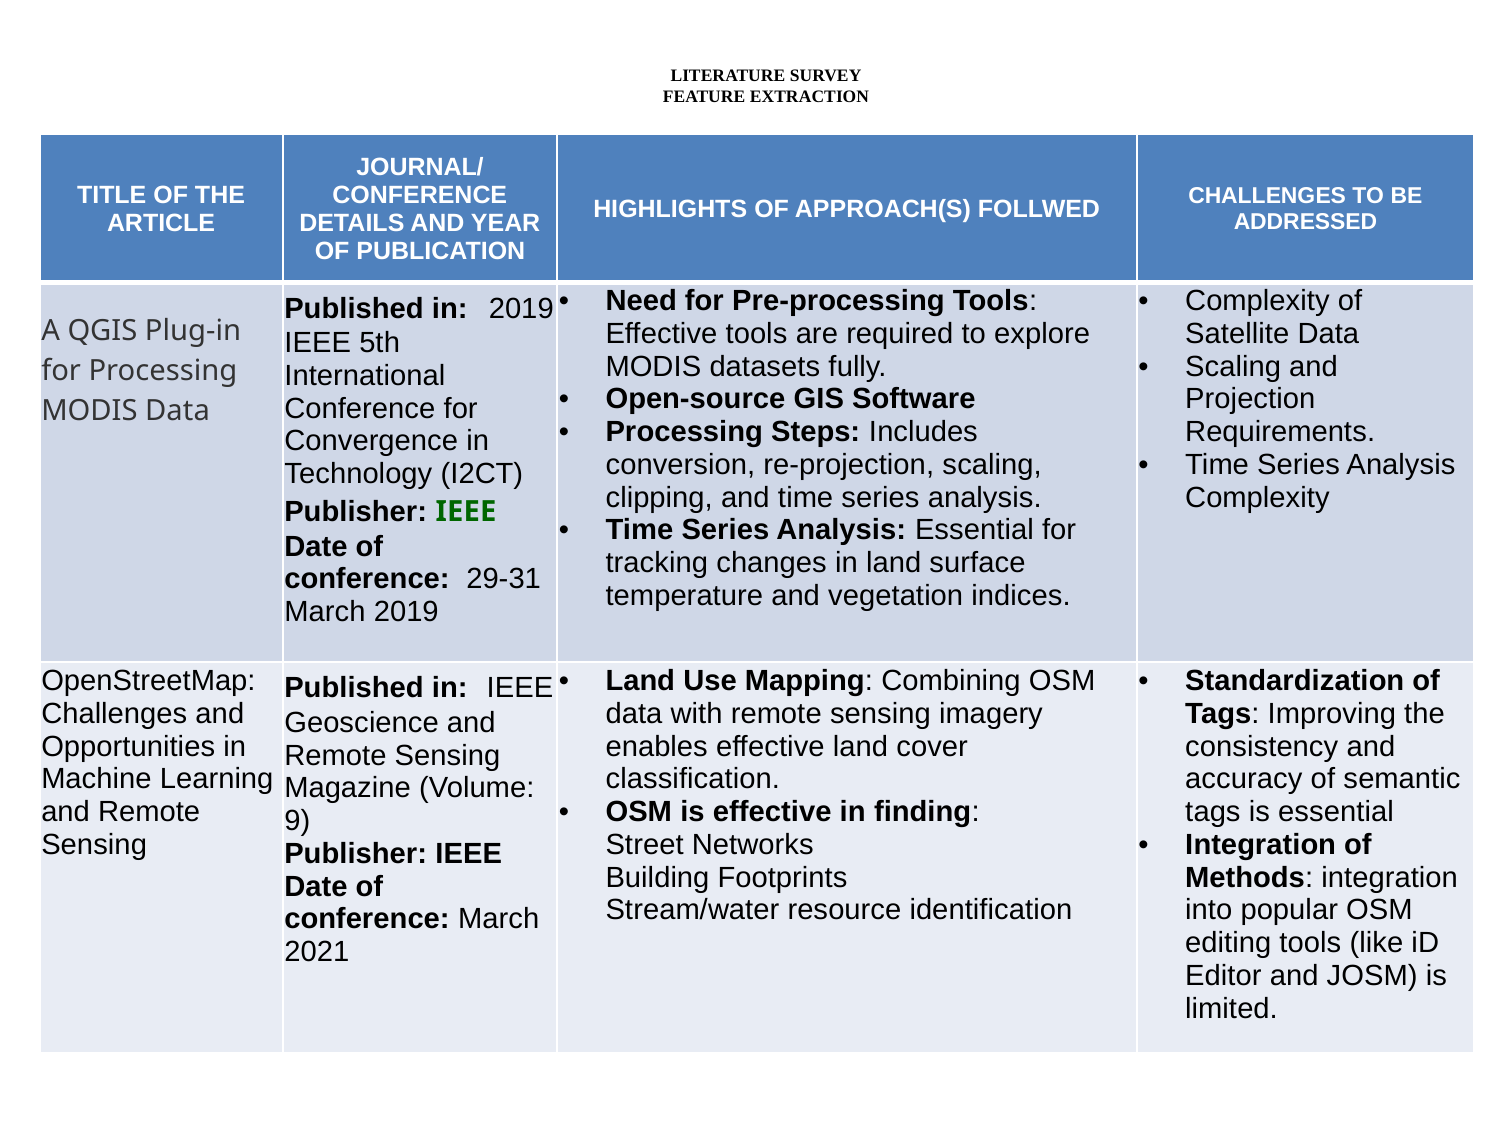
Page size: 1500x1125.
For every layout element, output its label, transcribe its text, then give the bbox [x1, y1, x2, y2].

table_header HIGHLIGHTS OF APPROACH(S) FOLLWED [558, 135, 1136, 280]
table_cell Need for Pre-processing Tools: Effective tools are required to explore MODIS datasets fully. Open-source GIS Software Processing Steps: Includes conversion, re-projection, scaling, clipping, and time series analysis. Time Series Analysis: Essential for tracking changes in land surface temperature and vegetation indices. [558, 285, 1136, 661]
table_cell Published in: IEEE Geoscience and Remote Sensing Magazine (Volume: 9) Publisher: IEEE Date of conference: March 2021 [284, 663, 556, 1052]
table_cell A QGIS Plug-in for Processing MODIS Data [41, 285, 282, 661]
title LITERATURE SURVEY FEATURE EXTRACTION [72, 14, 1460, 120]
table_cell OpenStreetMap: Challenges and Opportunities in Machine Learning and Remote Sensing [41, 663, 282, 1052]
table_cell Complexity of Satellite Data Scaling and Projection Requirements. Time Series Analysis Complexity [1138, 285, 1473, 661]
table_cell Published in: 2019 IEEE 5th International Conference for Convergence in Technology (I2CT) Publisher: IEEE Date of conference: 29-31 March 2019 [284, 285, 556, 661]
table_header TITLE OF THE ARTICLE [41, 135, 282, 280]
table_header CHALLENGES TO BE ADDRESSED [1138, 135, 1473, 280]
table_cell Standardization of Tags: Improving the consistency and accuracy of semantic tags is essential Integration of Methods: integration into popular OSM editing tools (like iD Editor and JOSM) is limited. [1138, 663, 1473, 1052]
table_header JOURNAL/CONFERENCE DETAILS AND YEAR OF PUBLICATION [284, 135, 556, 280]
table_cell Land Use Mapping: Combining OSM data with remote sensing imagery enables effective land cover classification. OSM is effective in finding: Street Networks Building Footprints Stream/water resource identification [558, 663, 1136, 1052]
